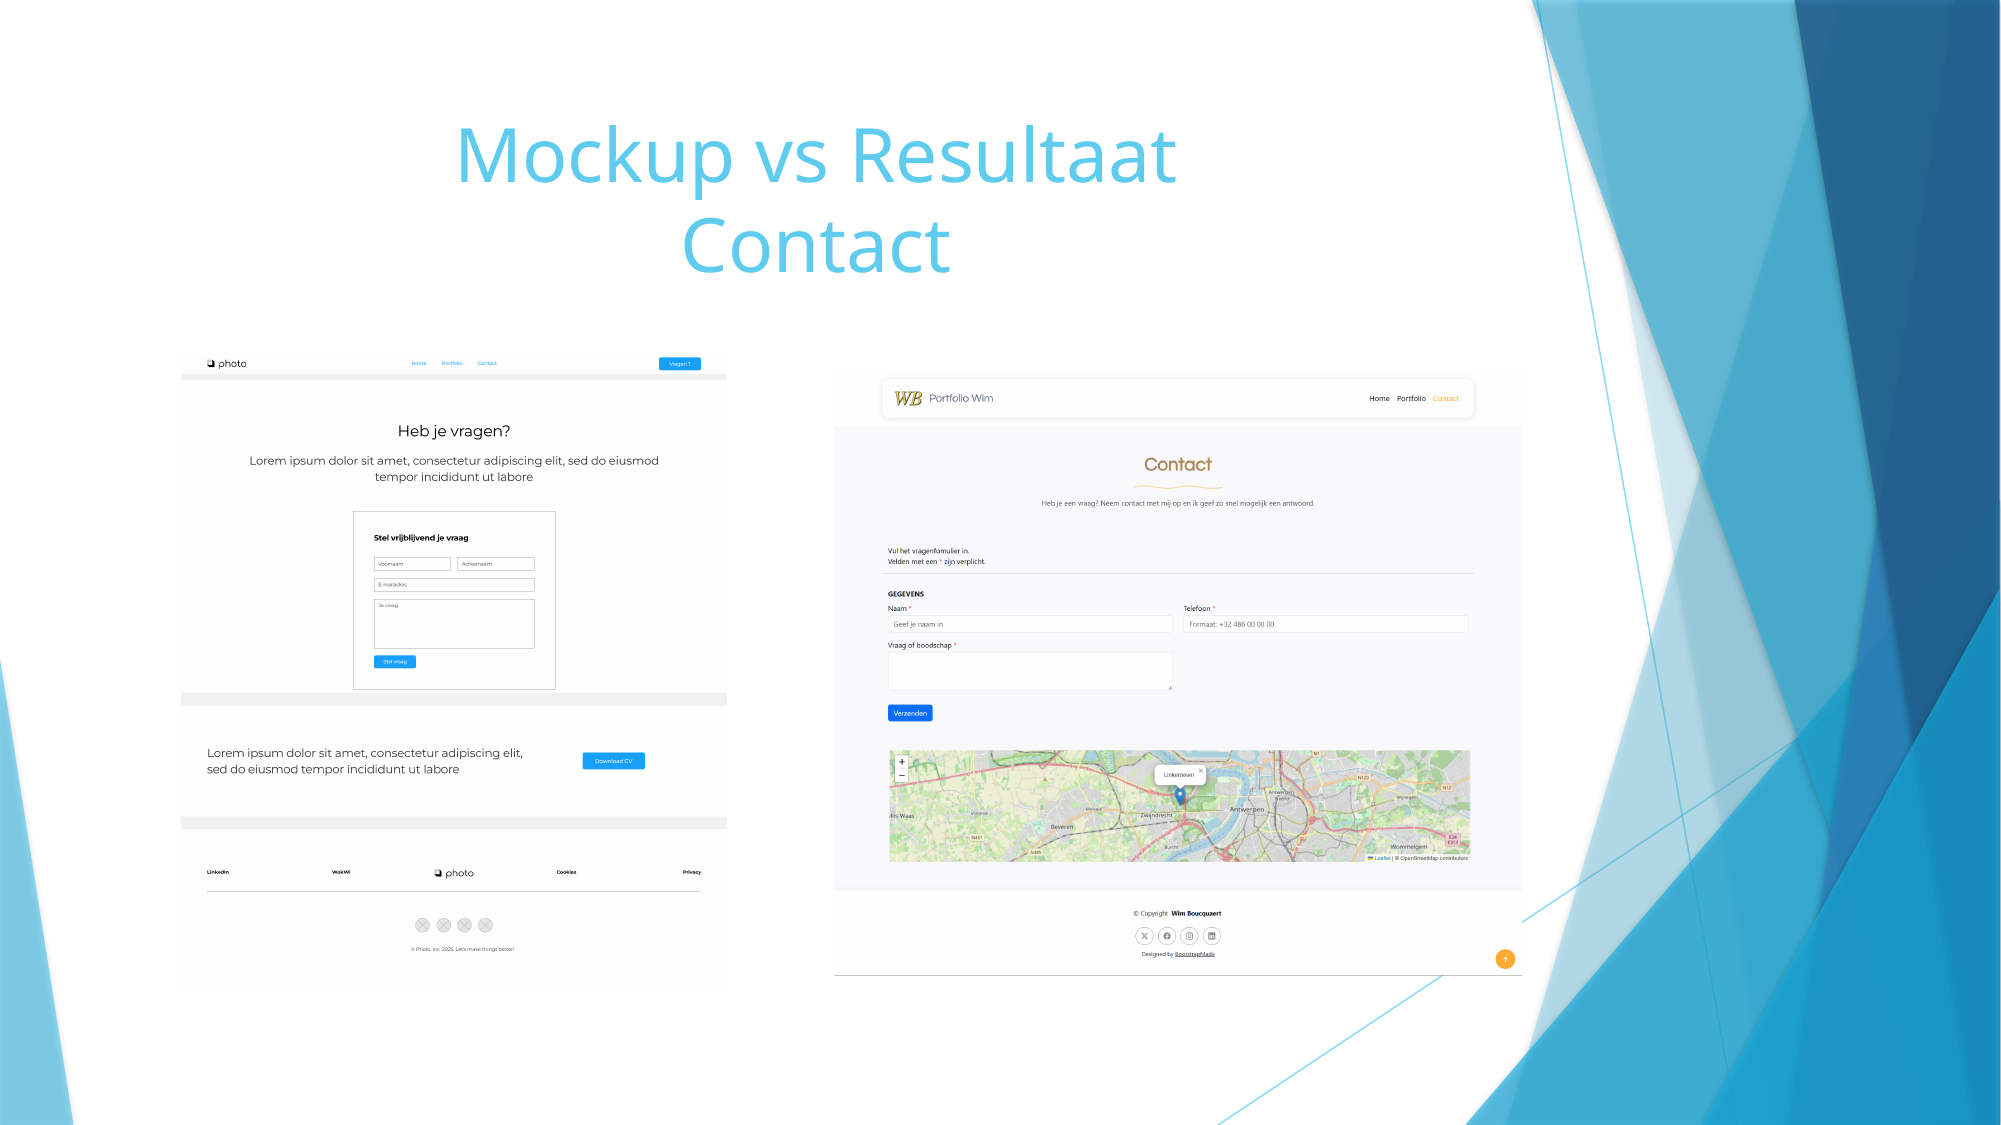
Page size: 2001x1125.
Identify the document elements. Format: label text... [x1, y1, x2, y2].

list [181, 353, 728, 992]
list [834, 369, 1522, 976]
title Mockup vs Resultaat Contact [111, 99, 1522, 317]
